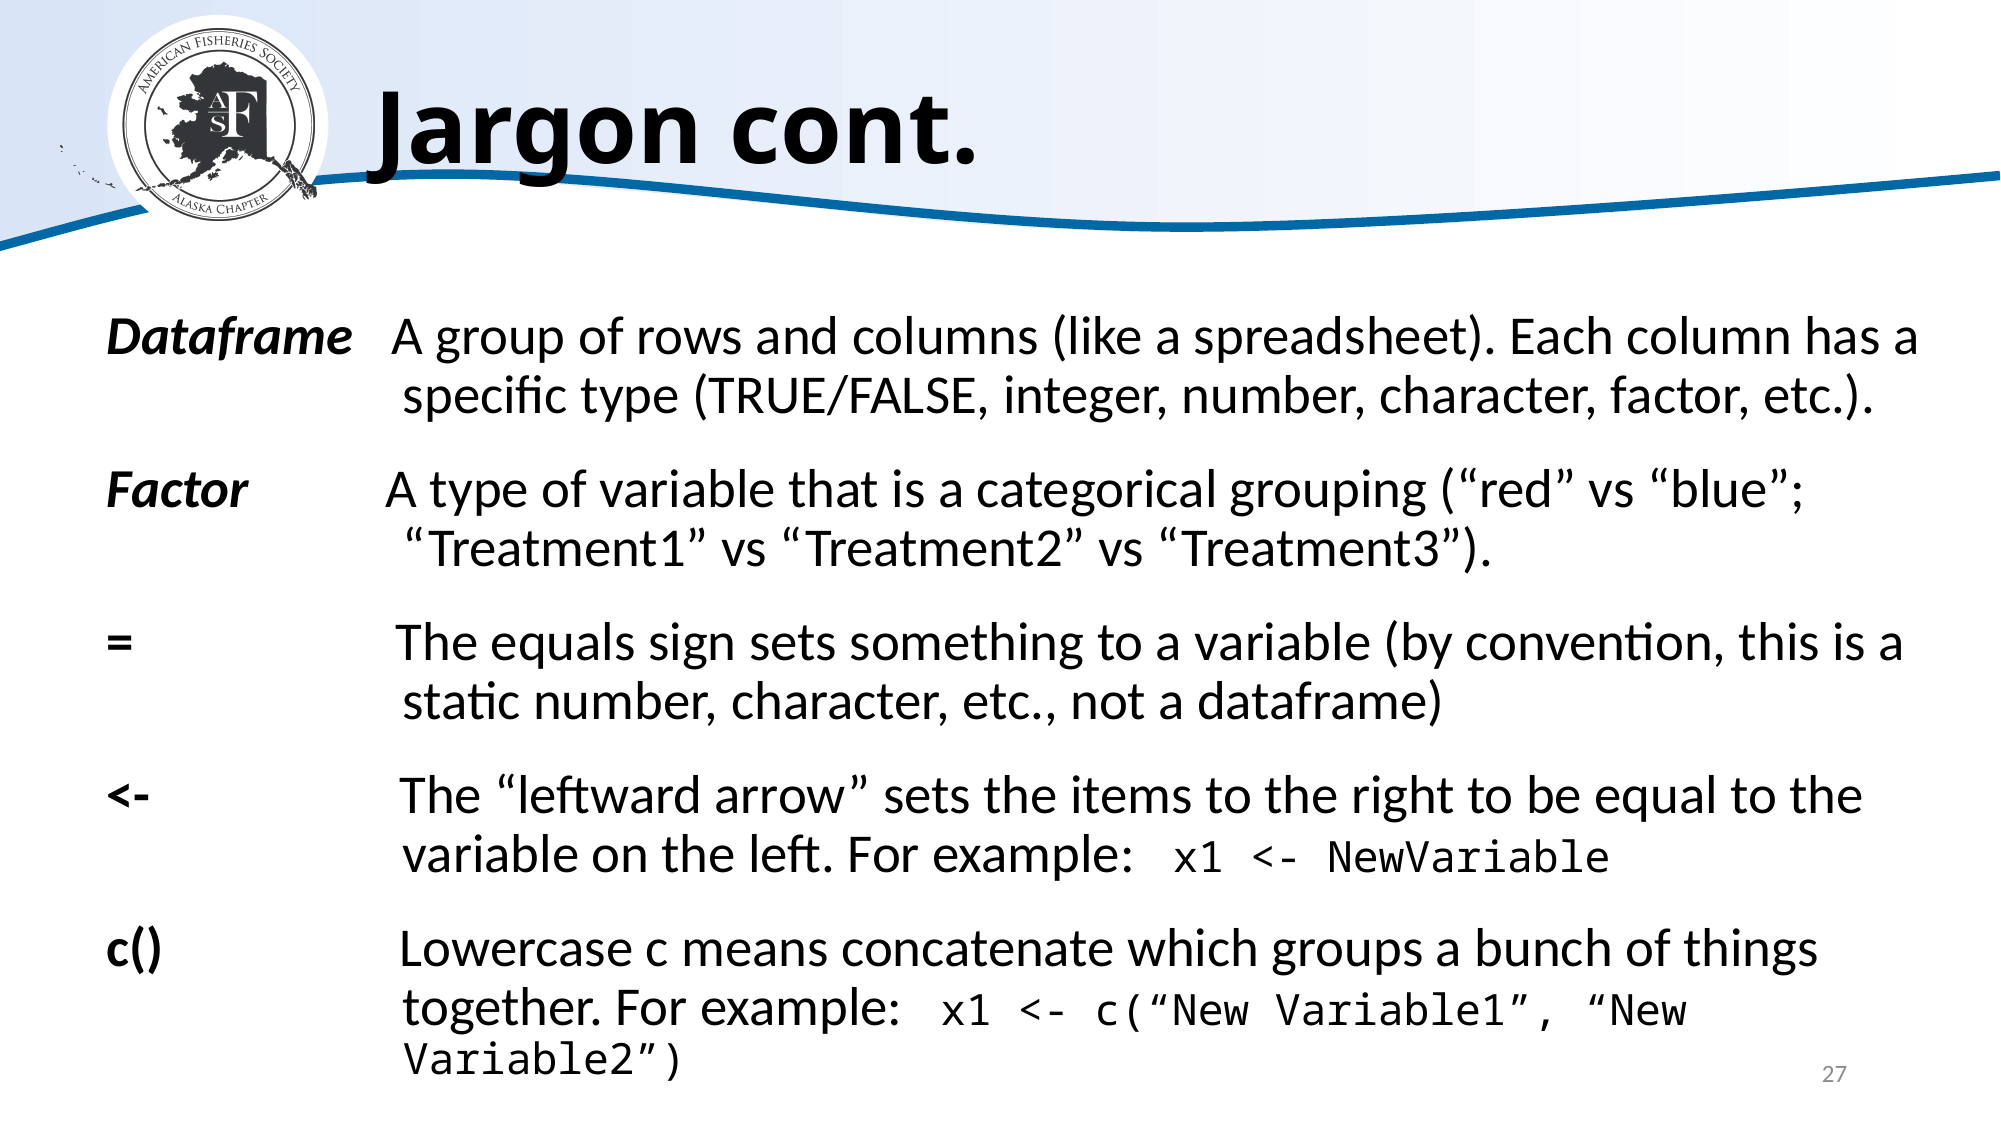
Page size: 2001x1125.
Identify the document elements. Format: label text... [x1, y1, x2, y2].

list Dataframe A group of rows and columns (like a spreadsheet). Each column has a specific type (TRUE/FALSE, integer, number, character, factor, etc.). Factor A type of variable that is a categorical grouping (“red” vs “blue”; “Treatment1” vs “Treatment2” vs “Treatment3”). = The equals sign sets something to a variable (by convention, this is a static number, character, etc., not a dataframe) <- The “leftward arrow” sets the items to the right to be equal to the variable on the left. For example: x1 <- NewVariable c() Lowercase c means concatenate which groups a bunch of things together. For example: x1 <- c(“New Variable1”, “New Variable2”) [91, 299, 1944, 1103]
title Jargon cont. [359, 30, 1863, 232]
slide_number 27 [1412, 1042, 1863, 1103]
picture [60, 28, 317, 221]
